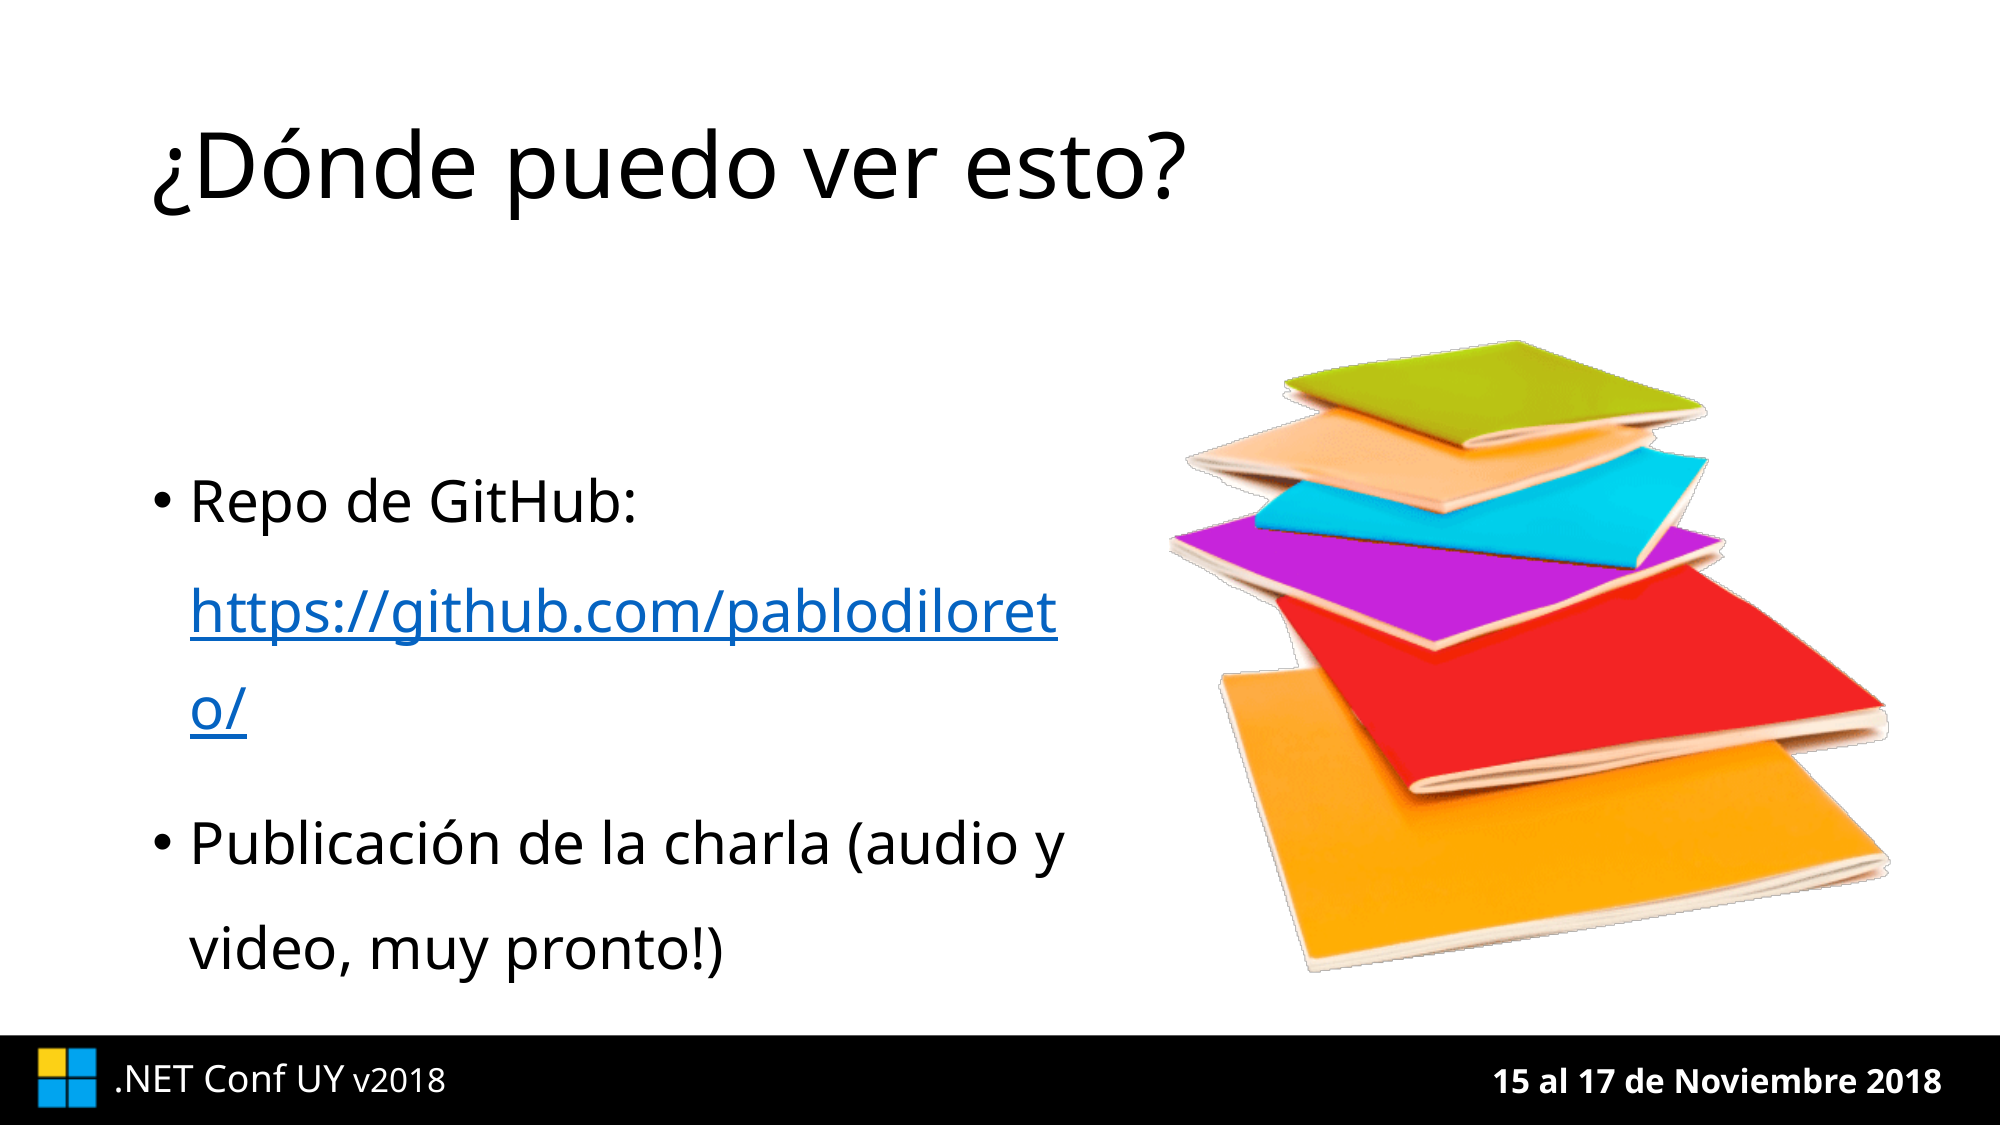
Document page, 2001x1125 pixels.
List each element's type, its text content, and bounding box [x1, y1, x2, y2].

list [1169, 339, 1892, 974]
title ¿Dónde puedo ver esto? [137, 59, 1863, 278]
picture [36, 1046, 99, 1110]
list Repo de GitHub: https://github.com/pablodiloreto/ Publicación de la charla (audio y video, muy pronto!) [137, 299, 1099, 1014]
